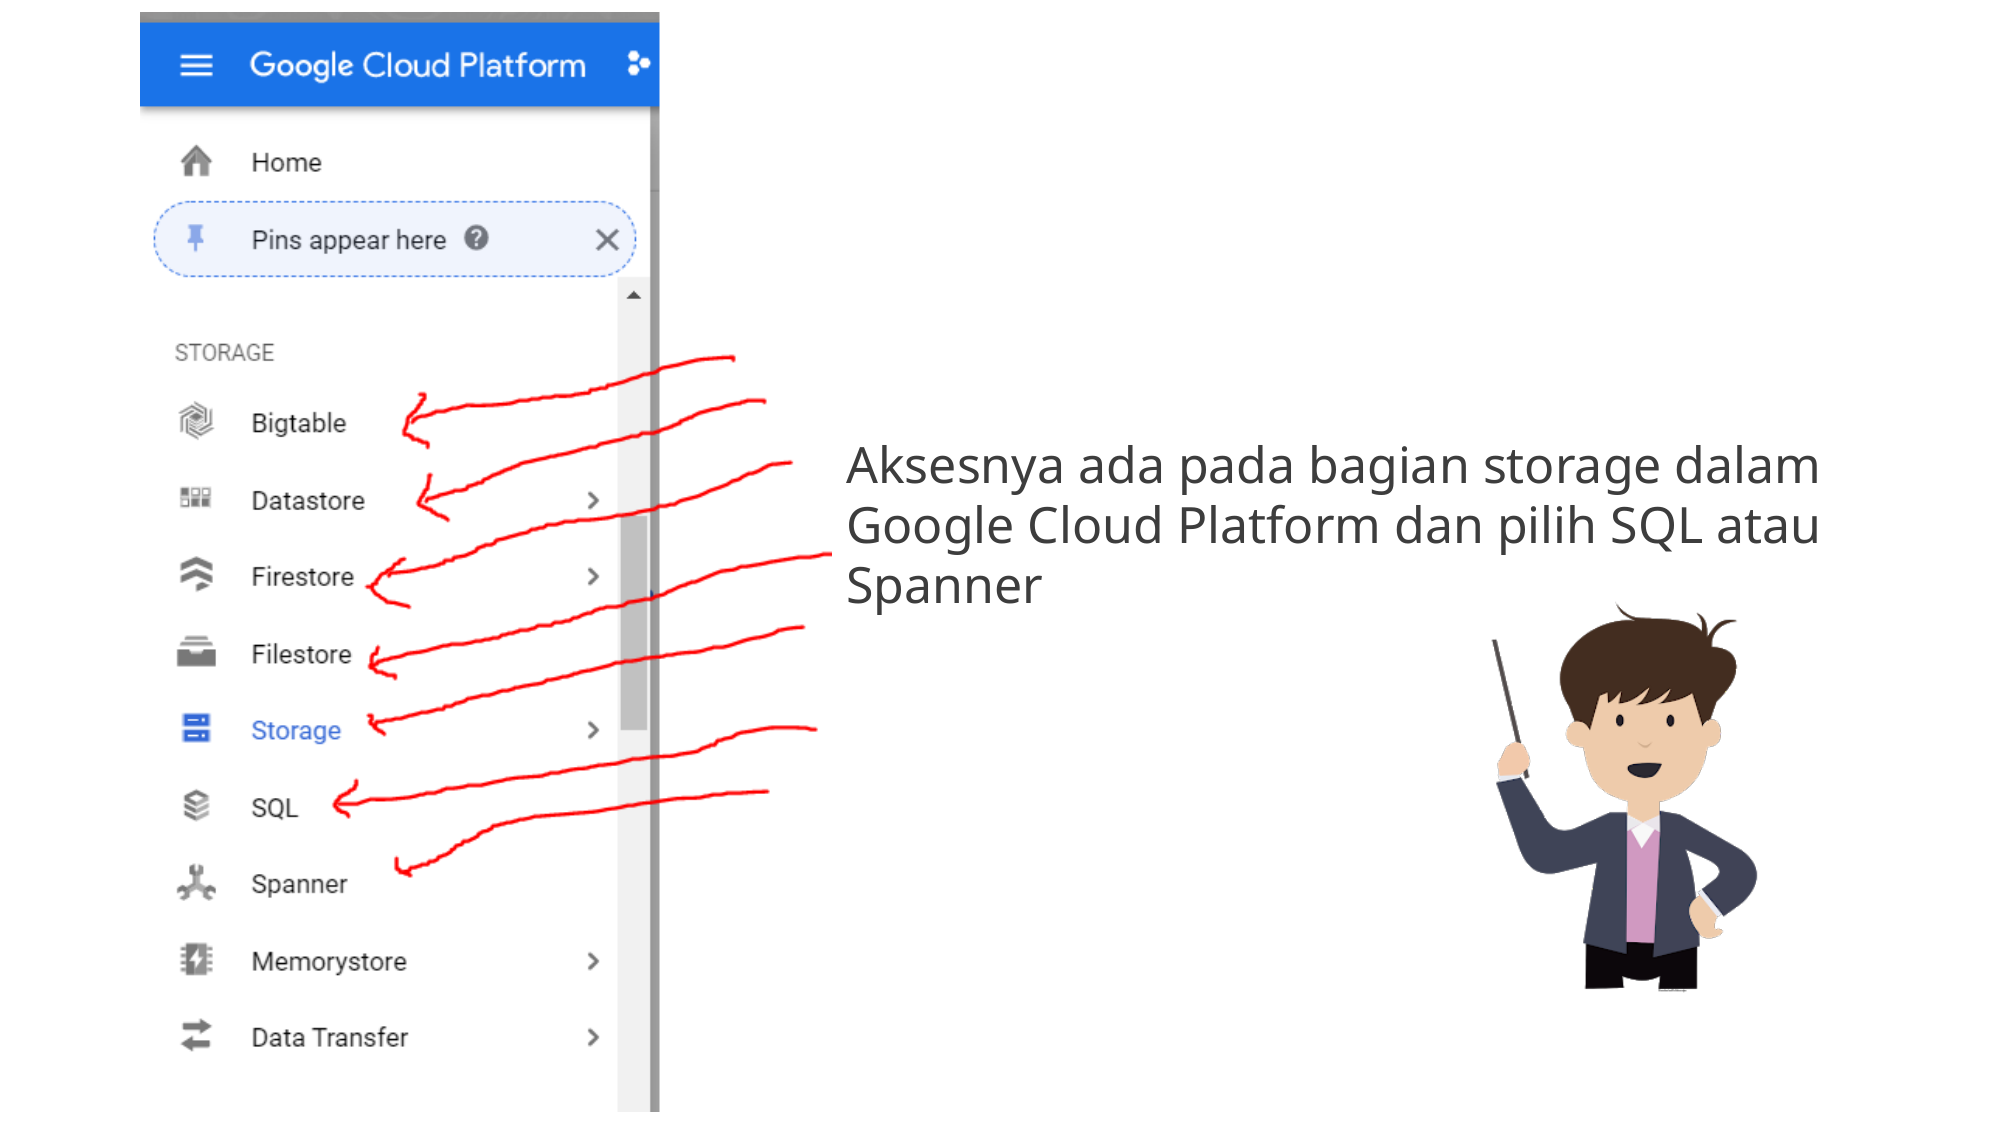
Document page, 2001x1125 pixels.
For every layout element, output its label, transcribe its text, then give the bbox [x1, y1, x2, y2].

text_box Aksesnya ada pada bagian storage dalam Google Cloud Platform dan pilih SQL atau Spanner [832, 425, 1909, 621]
picture [1412, 525, 1837, 1125]
picture [140, 12, 832, 1112]
